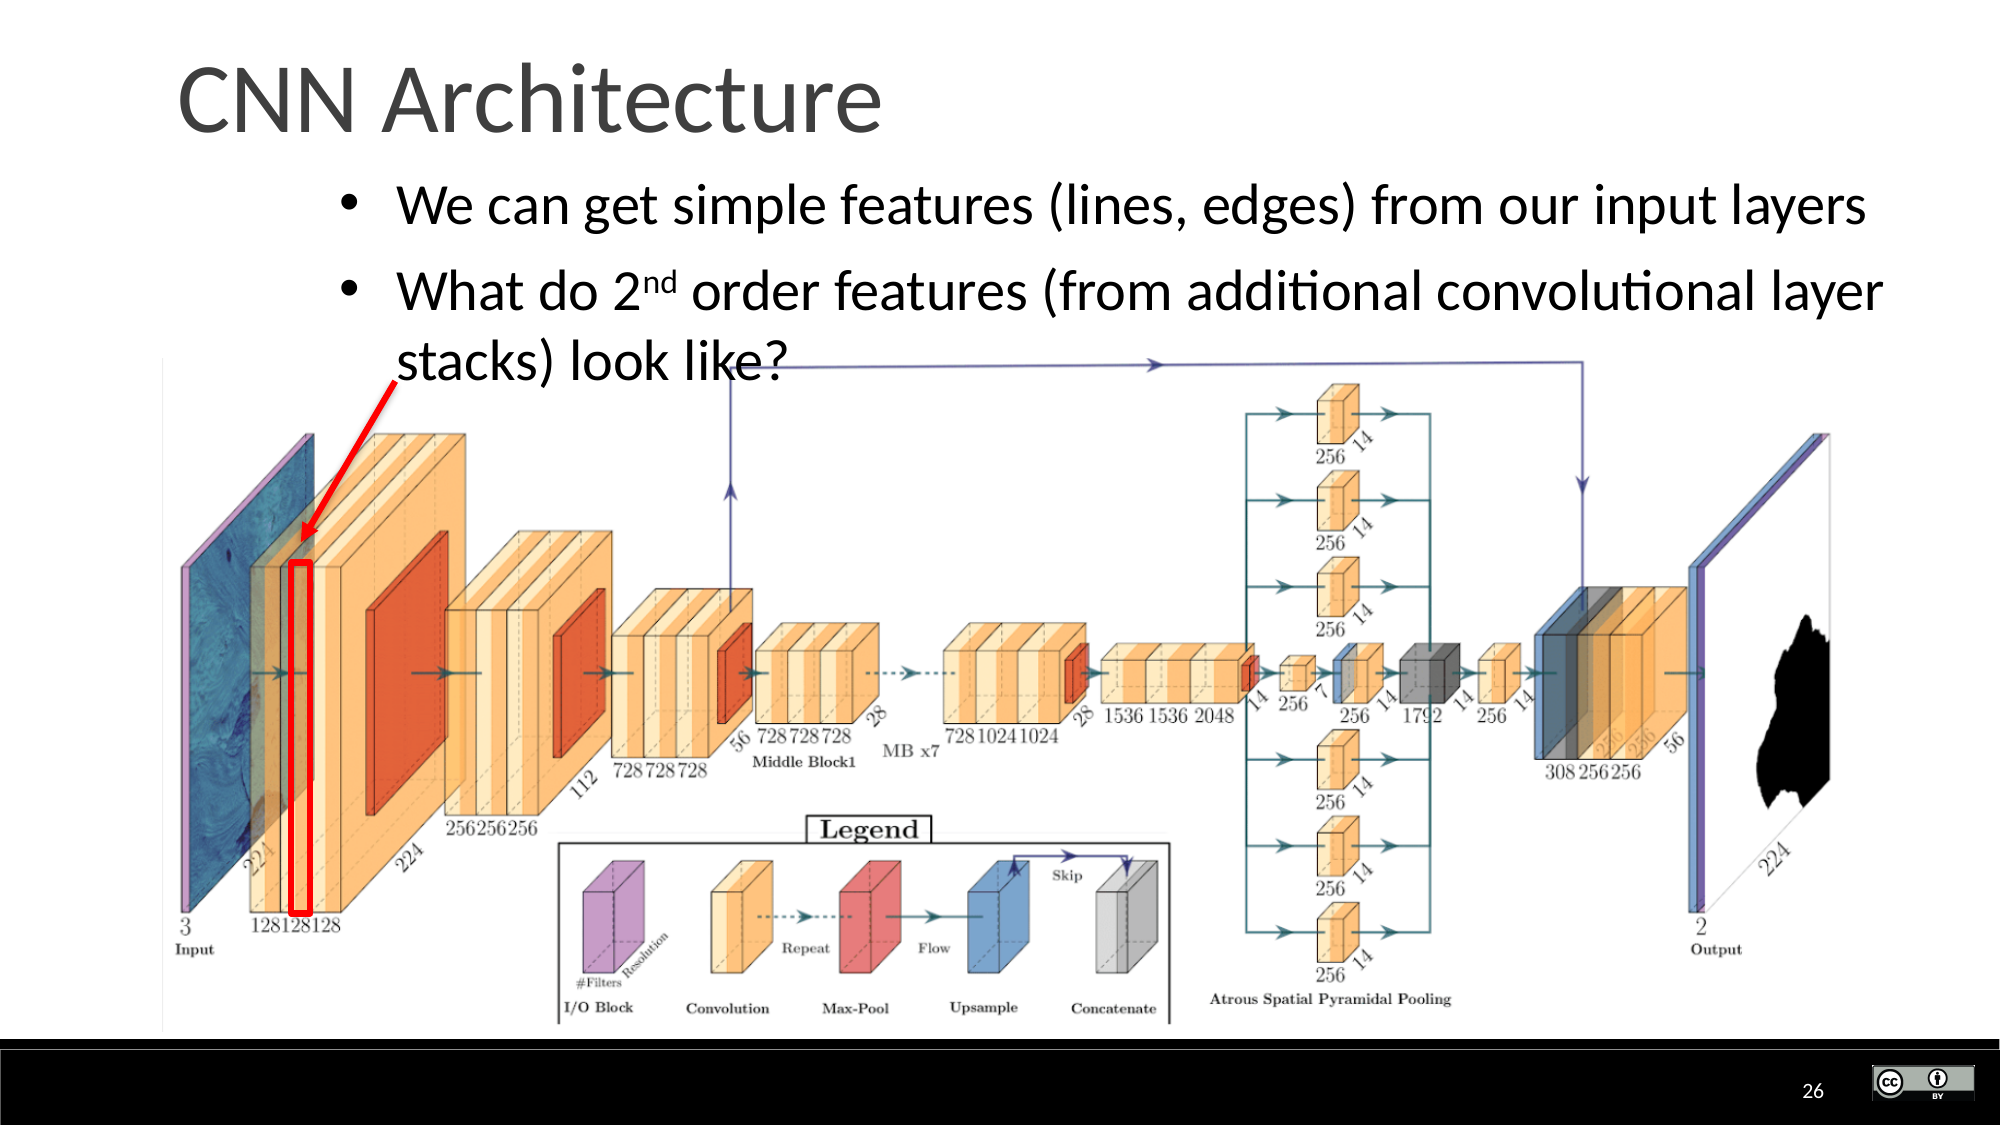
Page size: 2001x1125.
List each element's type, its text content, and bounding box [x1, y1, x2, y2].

picture [1872, 1065, 1975, 1101]
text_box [300, 380, 396, 543]
title CNN Architecture [175, 0, 1826, 153]
picture [161, 357, 1848, 1032]
text_box We can get simple features (lines, edges) from our input layers What do 2nd order features (from additional convolutional layer stacks) look like? [337, 150, 1969, 393]
slide_number 26 [1624, 1059, 1840, 1120]
